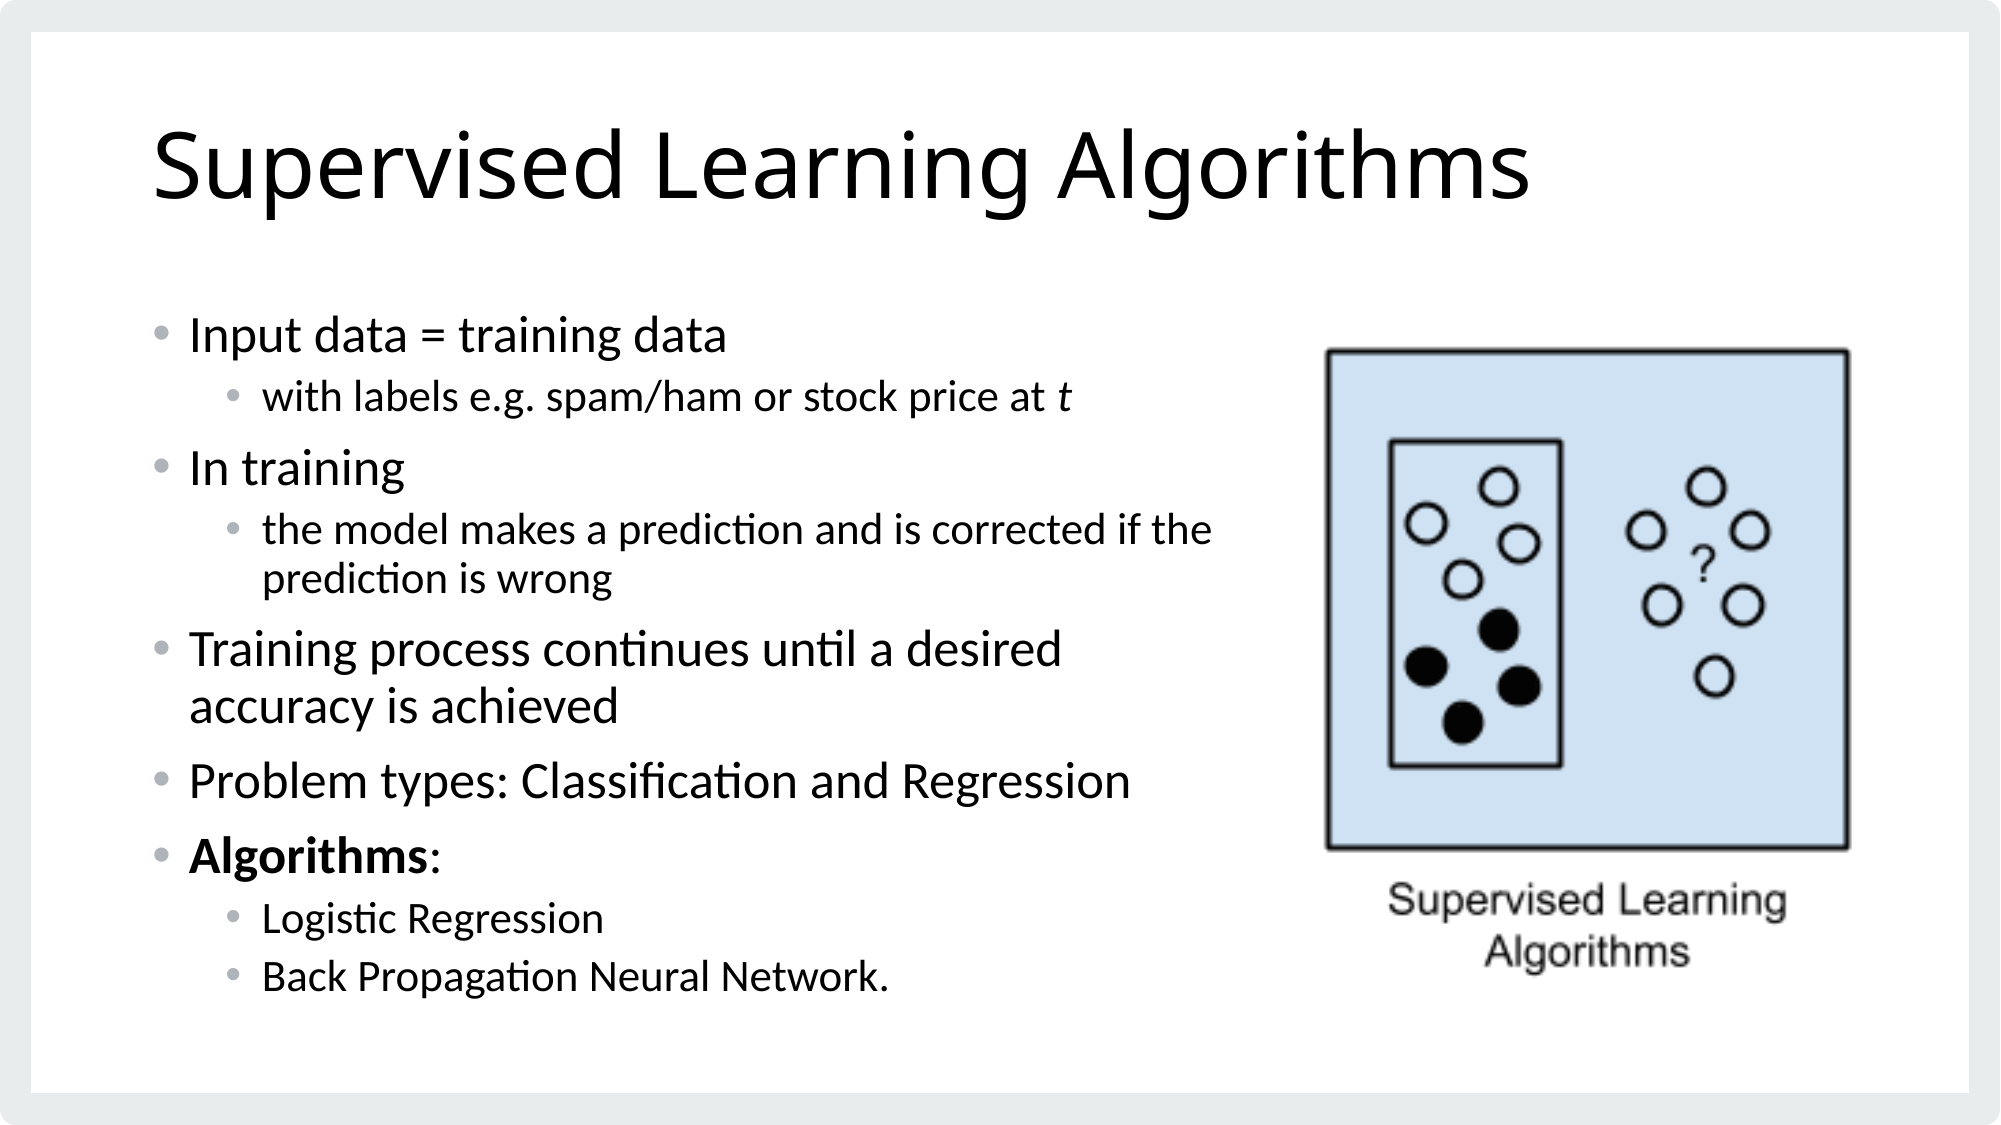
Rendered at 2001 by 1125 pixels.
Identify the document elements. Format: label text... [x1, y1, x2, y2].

list Input data = training data with labels e.g. spam/ham or stock price at t In training the model makes a prediction and is corrected if the prediction is wrong Training process continues until a desired accuracy is achieved Problem types: Classification and Regression Algorithms: Logistic Regression Back Propagation Neural Network. [137, 299, 1265, 1014]
title Supervised Learning Algorithms [137, 59, 1863, 278]
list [1265, 299, 1893, 1014]
